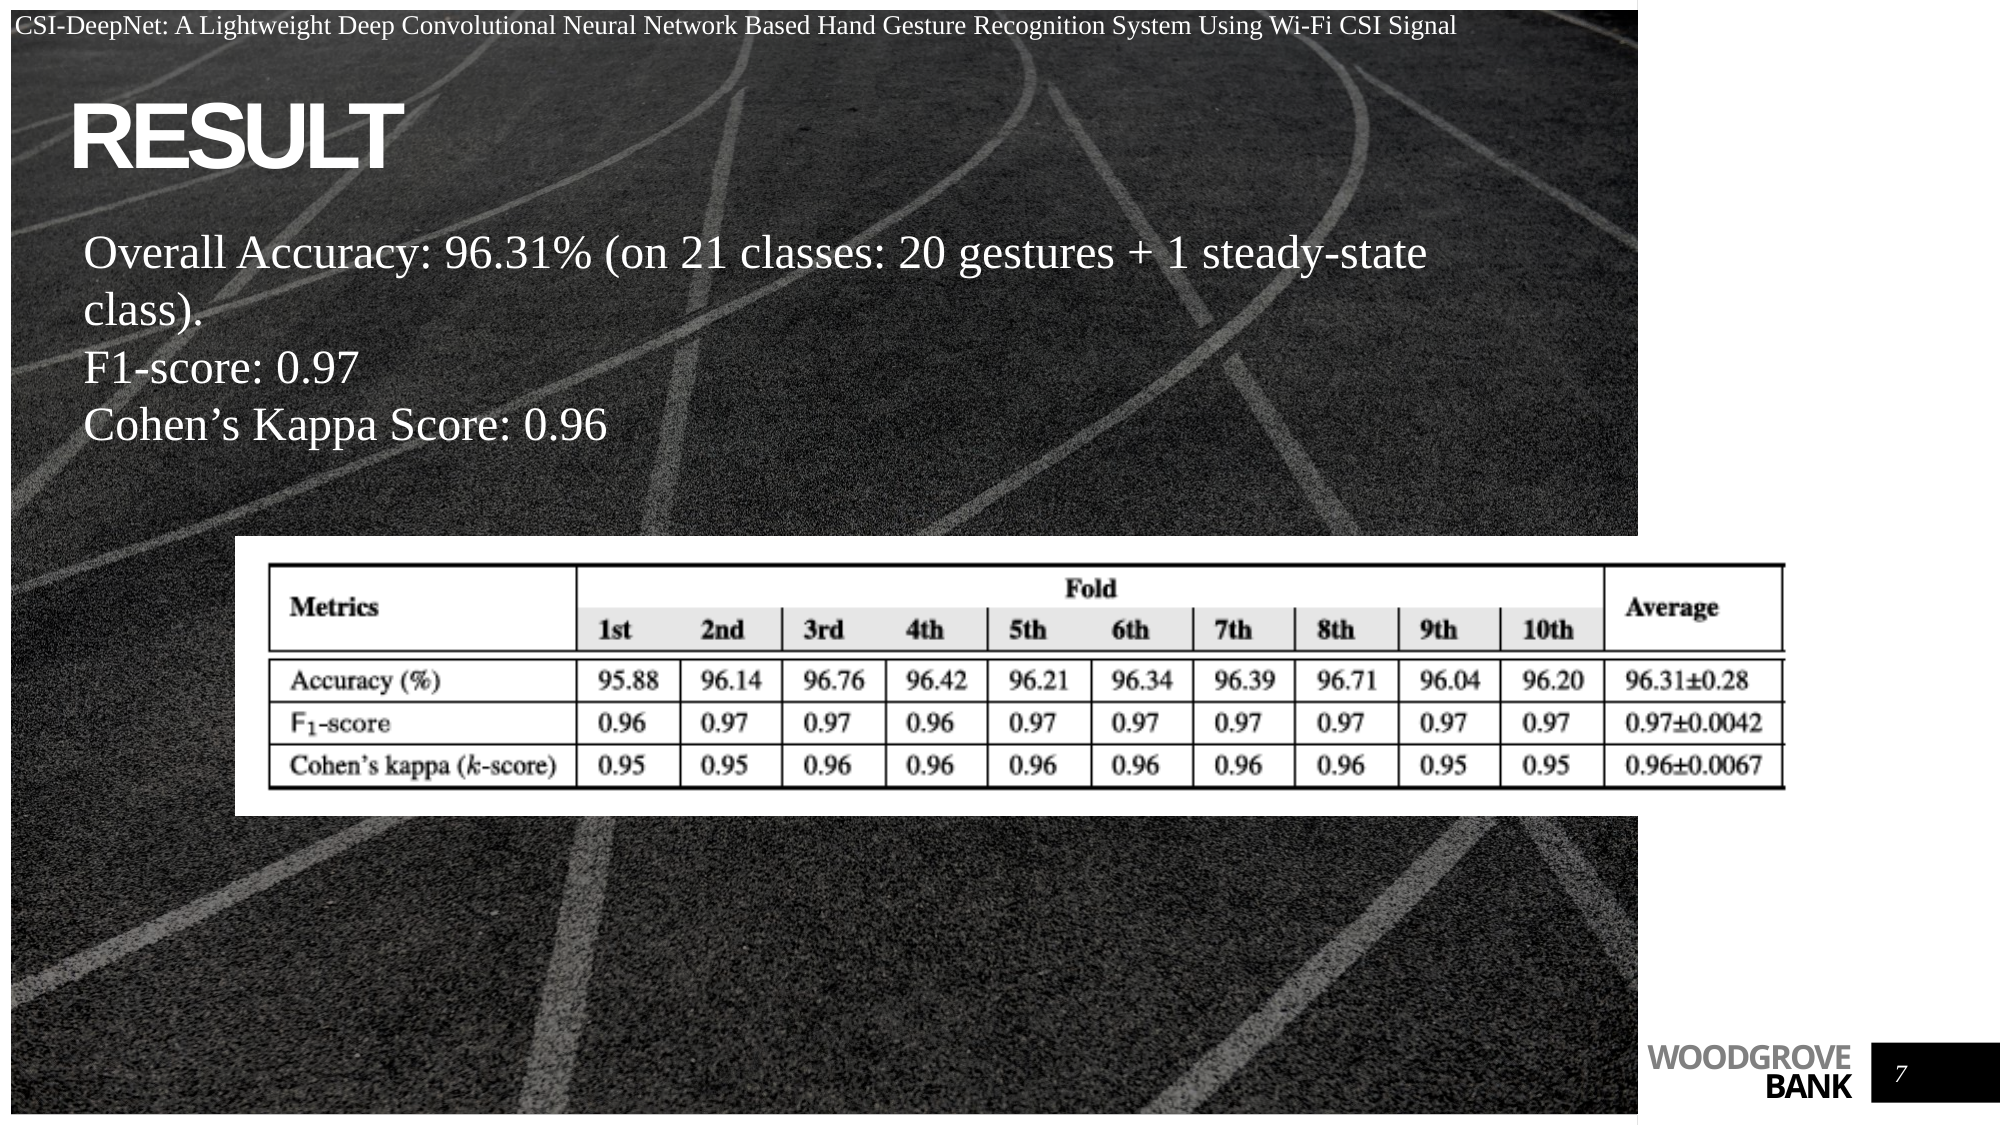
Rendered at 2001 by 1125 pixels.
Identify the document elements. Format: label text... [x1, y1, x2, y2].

picture [11, 10, 1803, 1114]
slide_number 7 [1877, 1050, 1924, 1096]
text_box CSI-DeepNet: A Lightweight Deep Convolutional Neural Network Based Hand Gesture Recognition System Using Wi-Fi CSI Signal [0, 0, 1496, 48]
